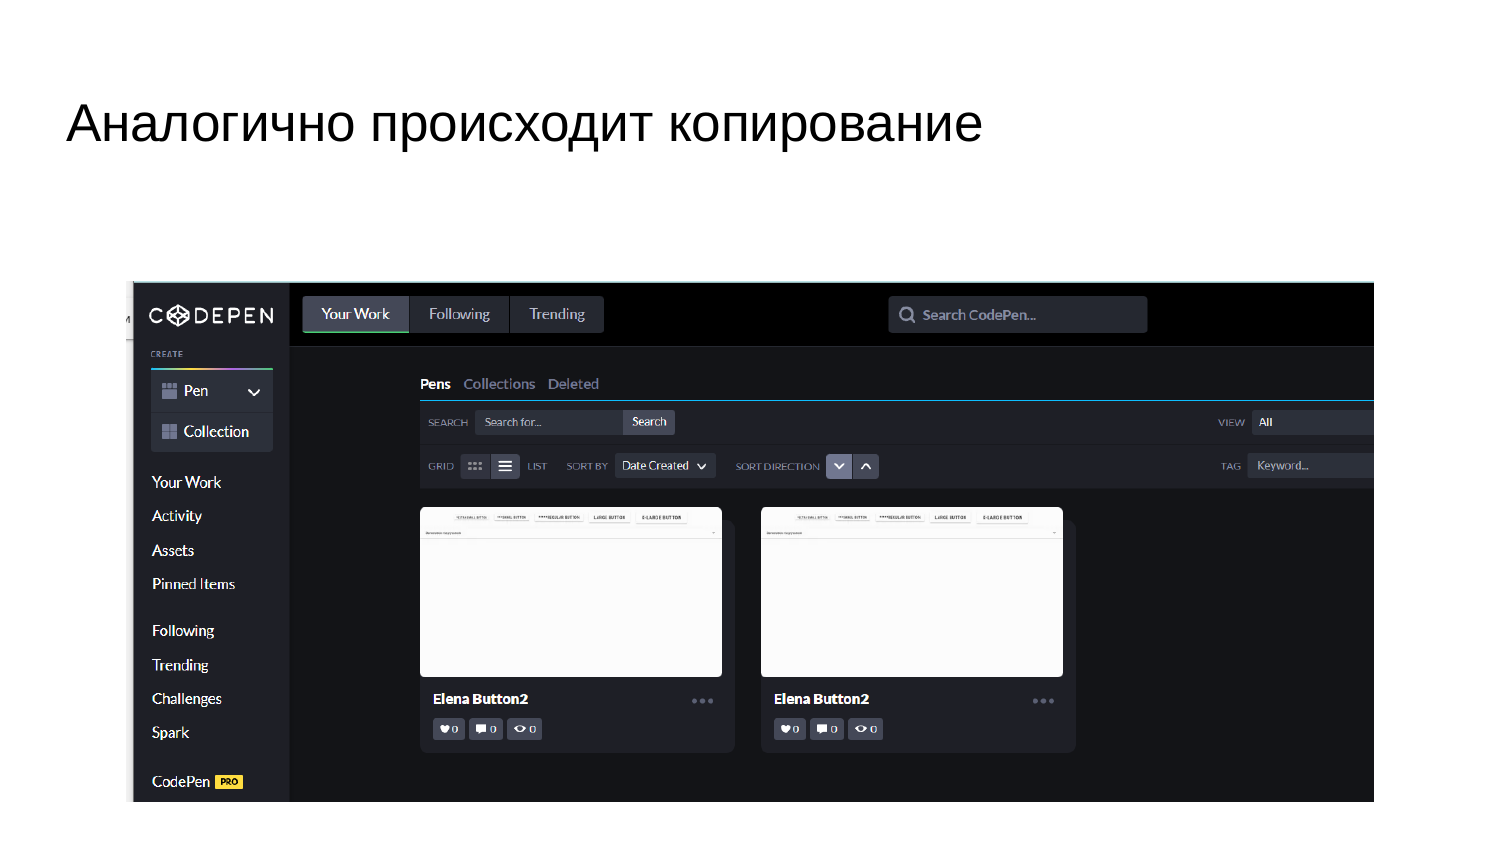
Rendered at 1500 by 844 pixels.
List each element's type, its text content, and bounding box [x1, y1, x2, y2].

picture [126, 280, 1374, 803]
title Аналогично происходит копирование [51, 72, 1449, 167]
